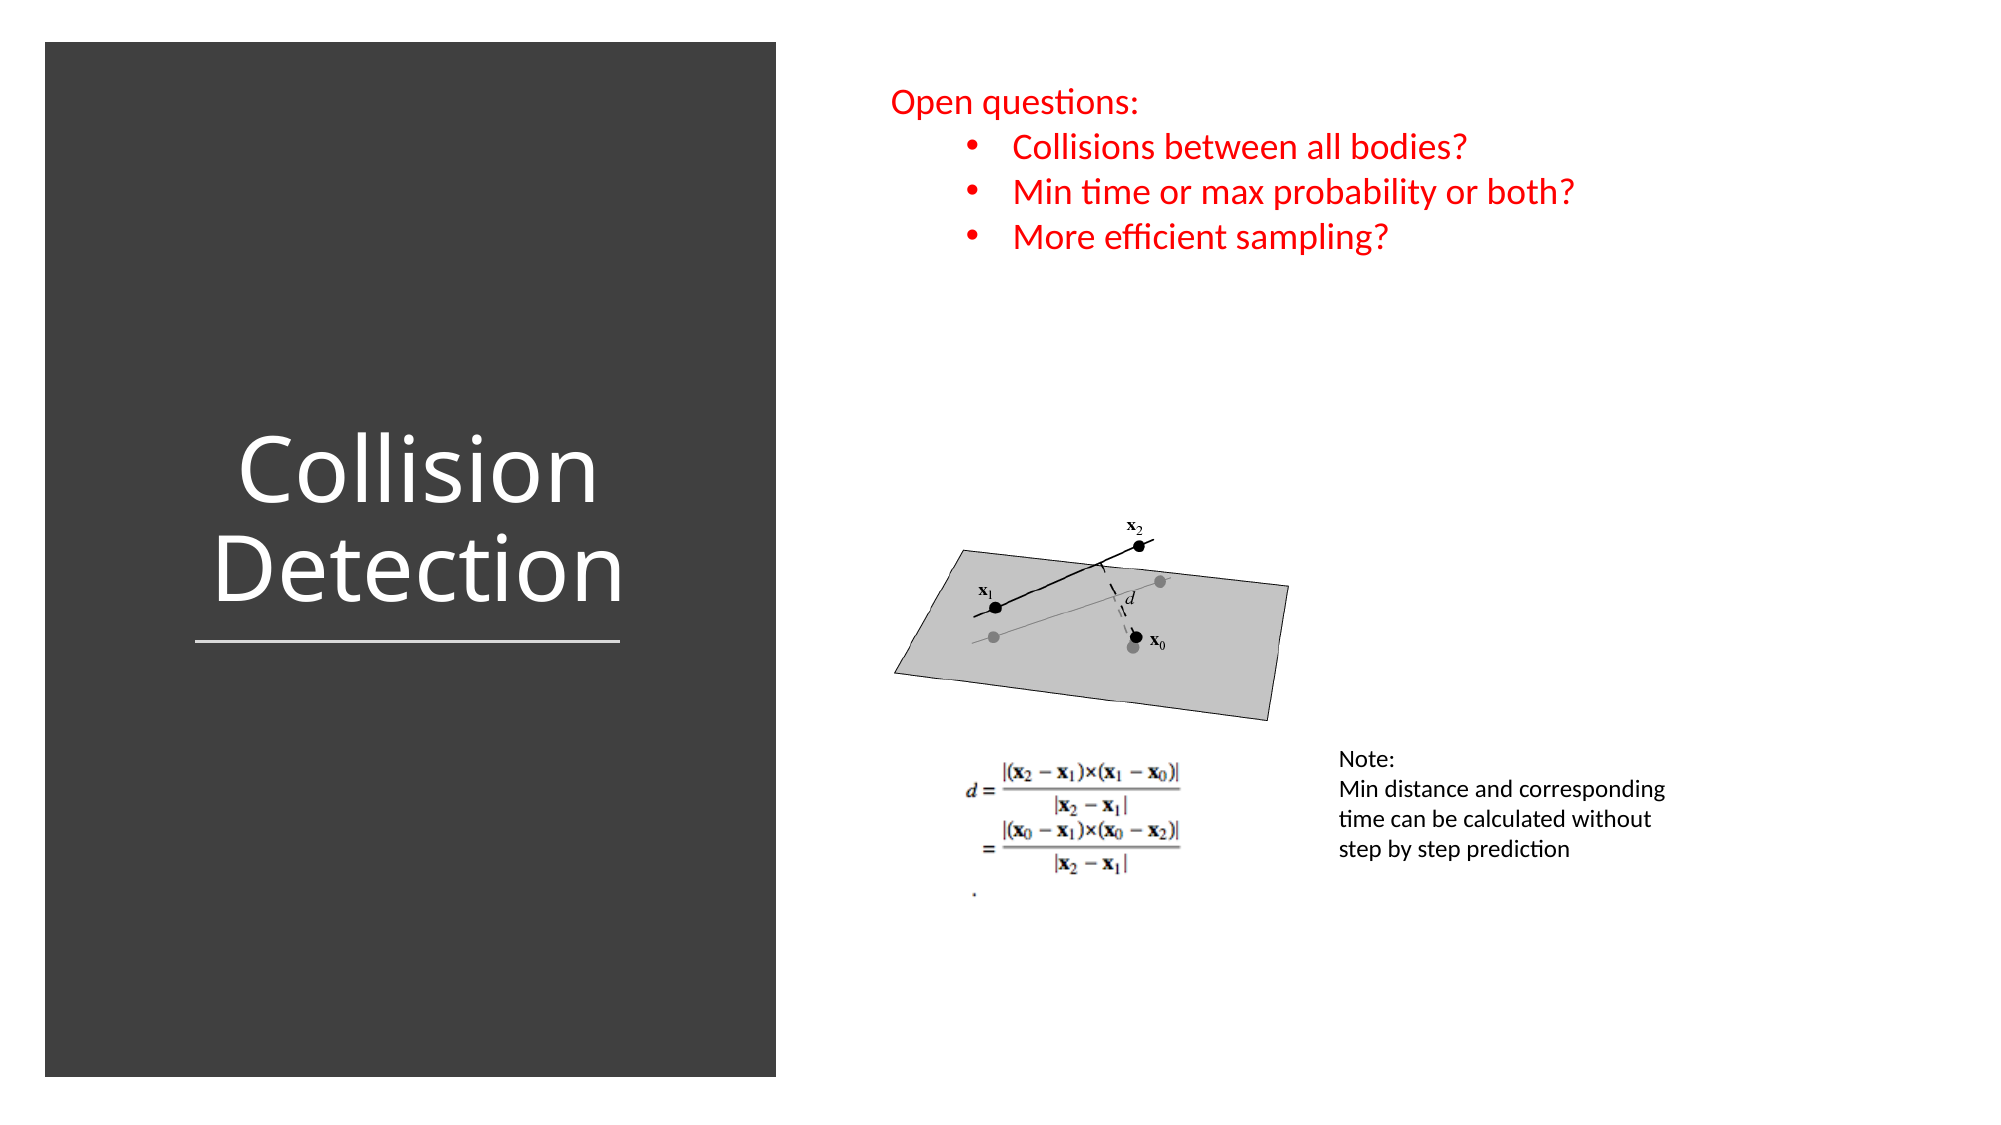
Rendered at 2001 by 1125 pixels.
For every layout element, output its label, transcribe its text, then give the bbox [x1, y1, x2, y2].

text_box Open questions: Collisions between all bodies? Min time or max probability or both? More efficient sampling? [876, 69, 1592, 265]
picture [871, 502, 1298, 724]
text_box Collision Detection [82, 149, 756, 629]
picture [935, 747, 1211, 898]
text_box Note: Min distance and corresponding time can be calculated without step by step prediction [1323, 735, 1682, 870]
text_box [54, 52, 767, 1067]
